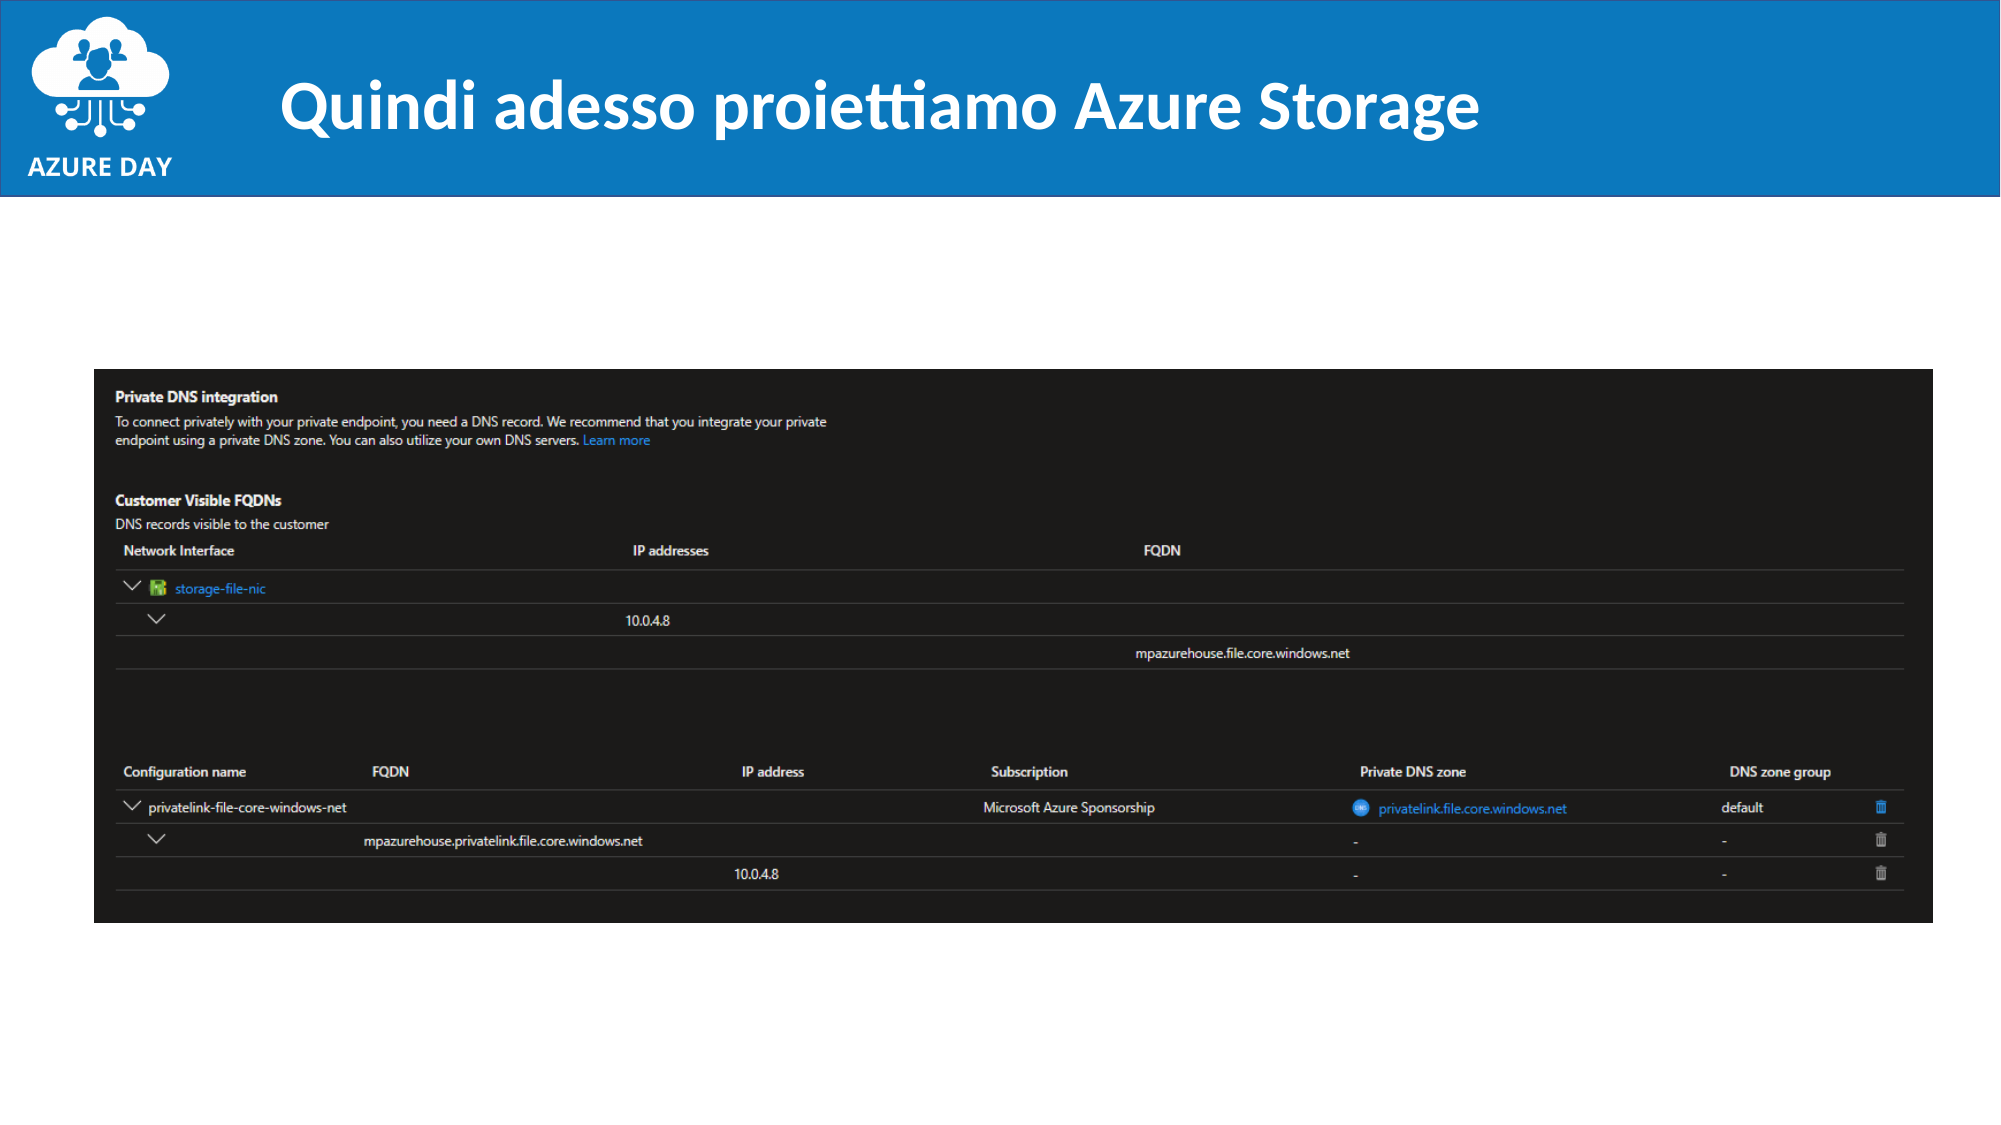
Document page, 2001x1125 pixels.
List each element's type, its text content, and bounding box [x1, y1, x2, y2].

title Quindi adesso proiettiamo Azure Storage [265, 51, 1541, 161]
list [94, 369, 1933, 923]
picture [0, 0, 200, 197]
